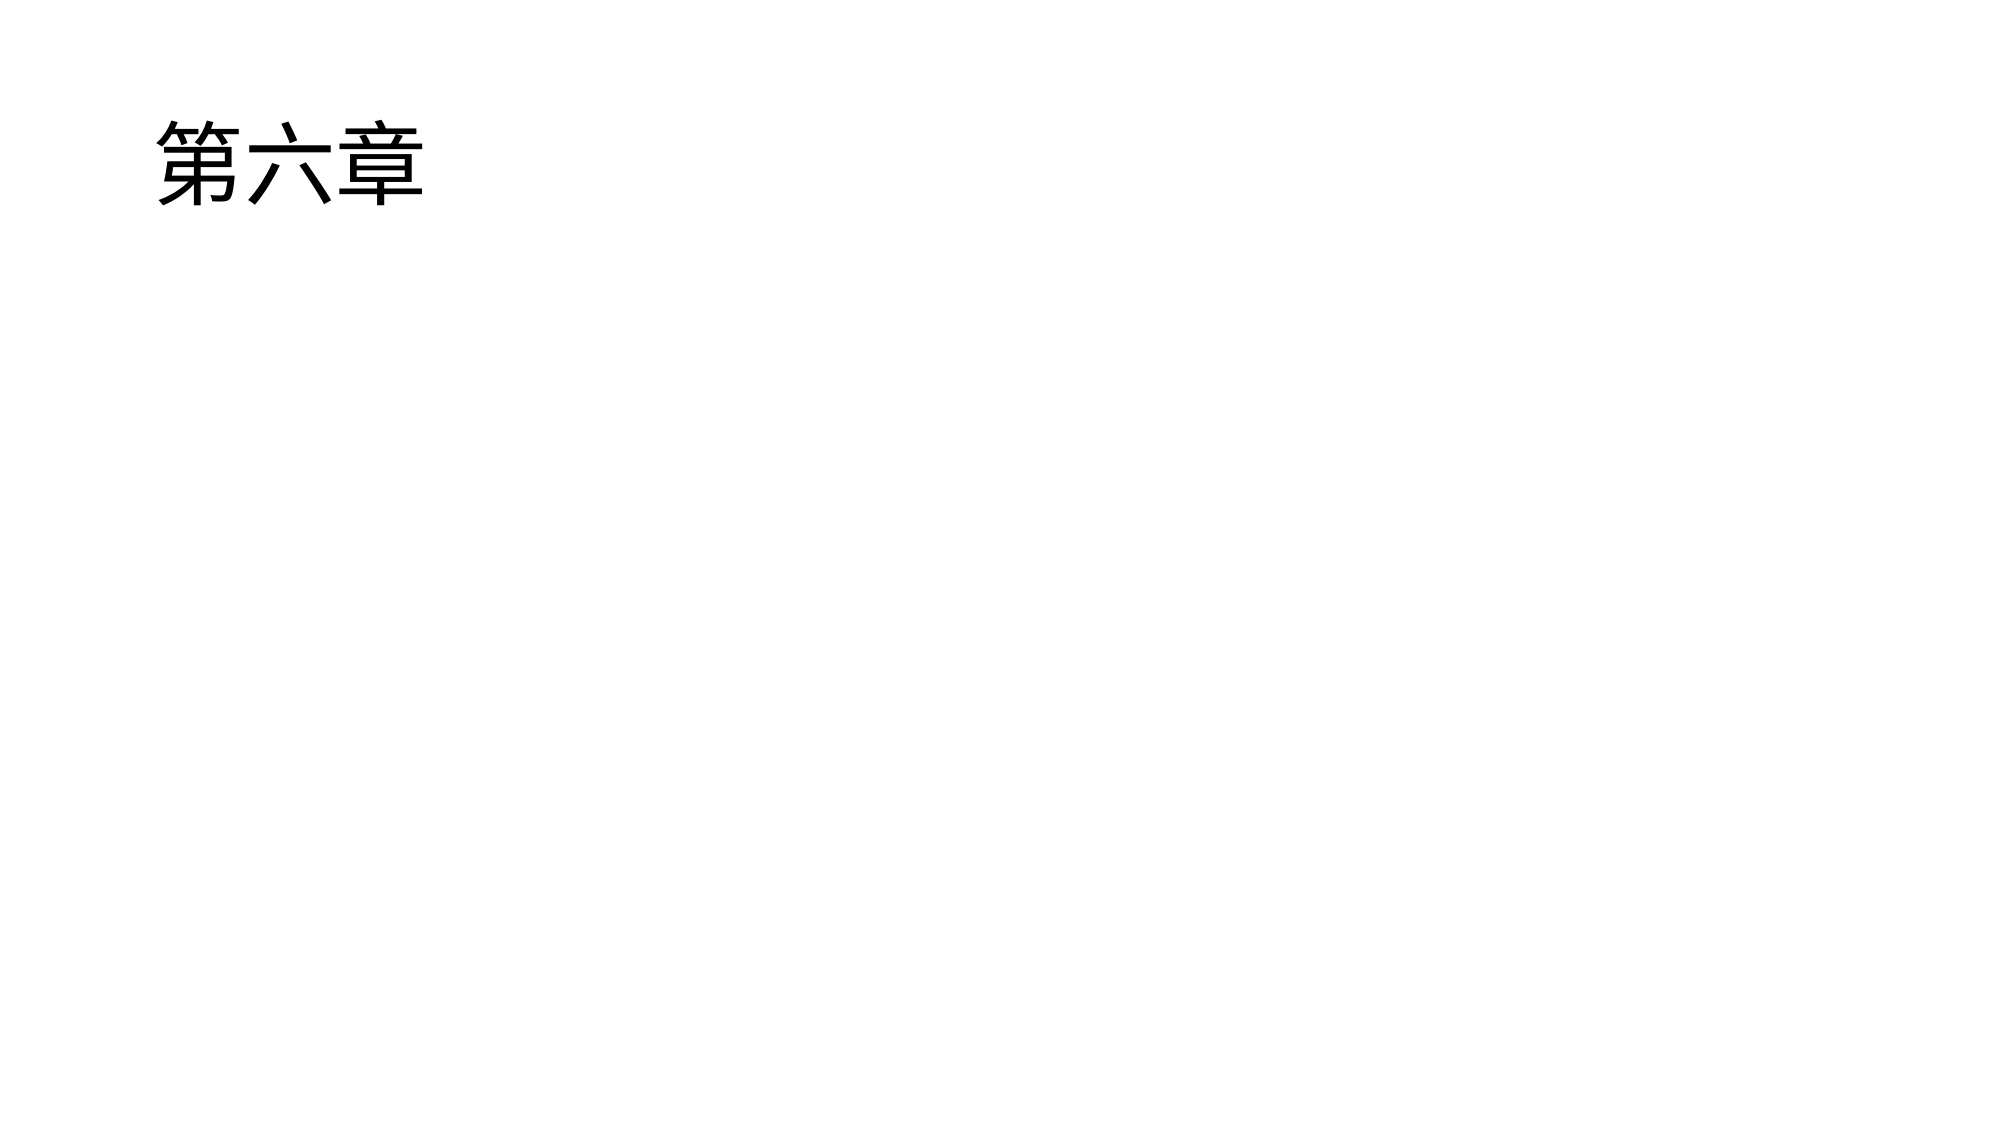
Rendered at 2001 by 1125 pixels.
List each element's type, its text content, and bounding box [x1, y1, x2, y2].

title 第六章 [137, 59, 1863, 278]
